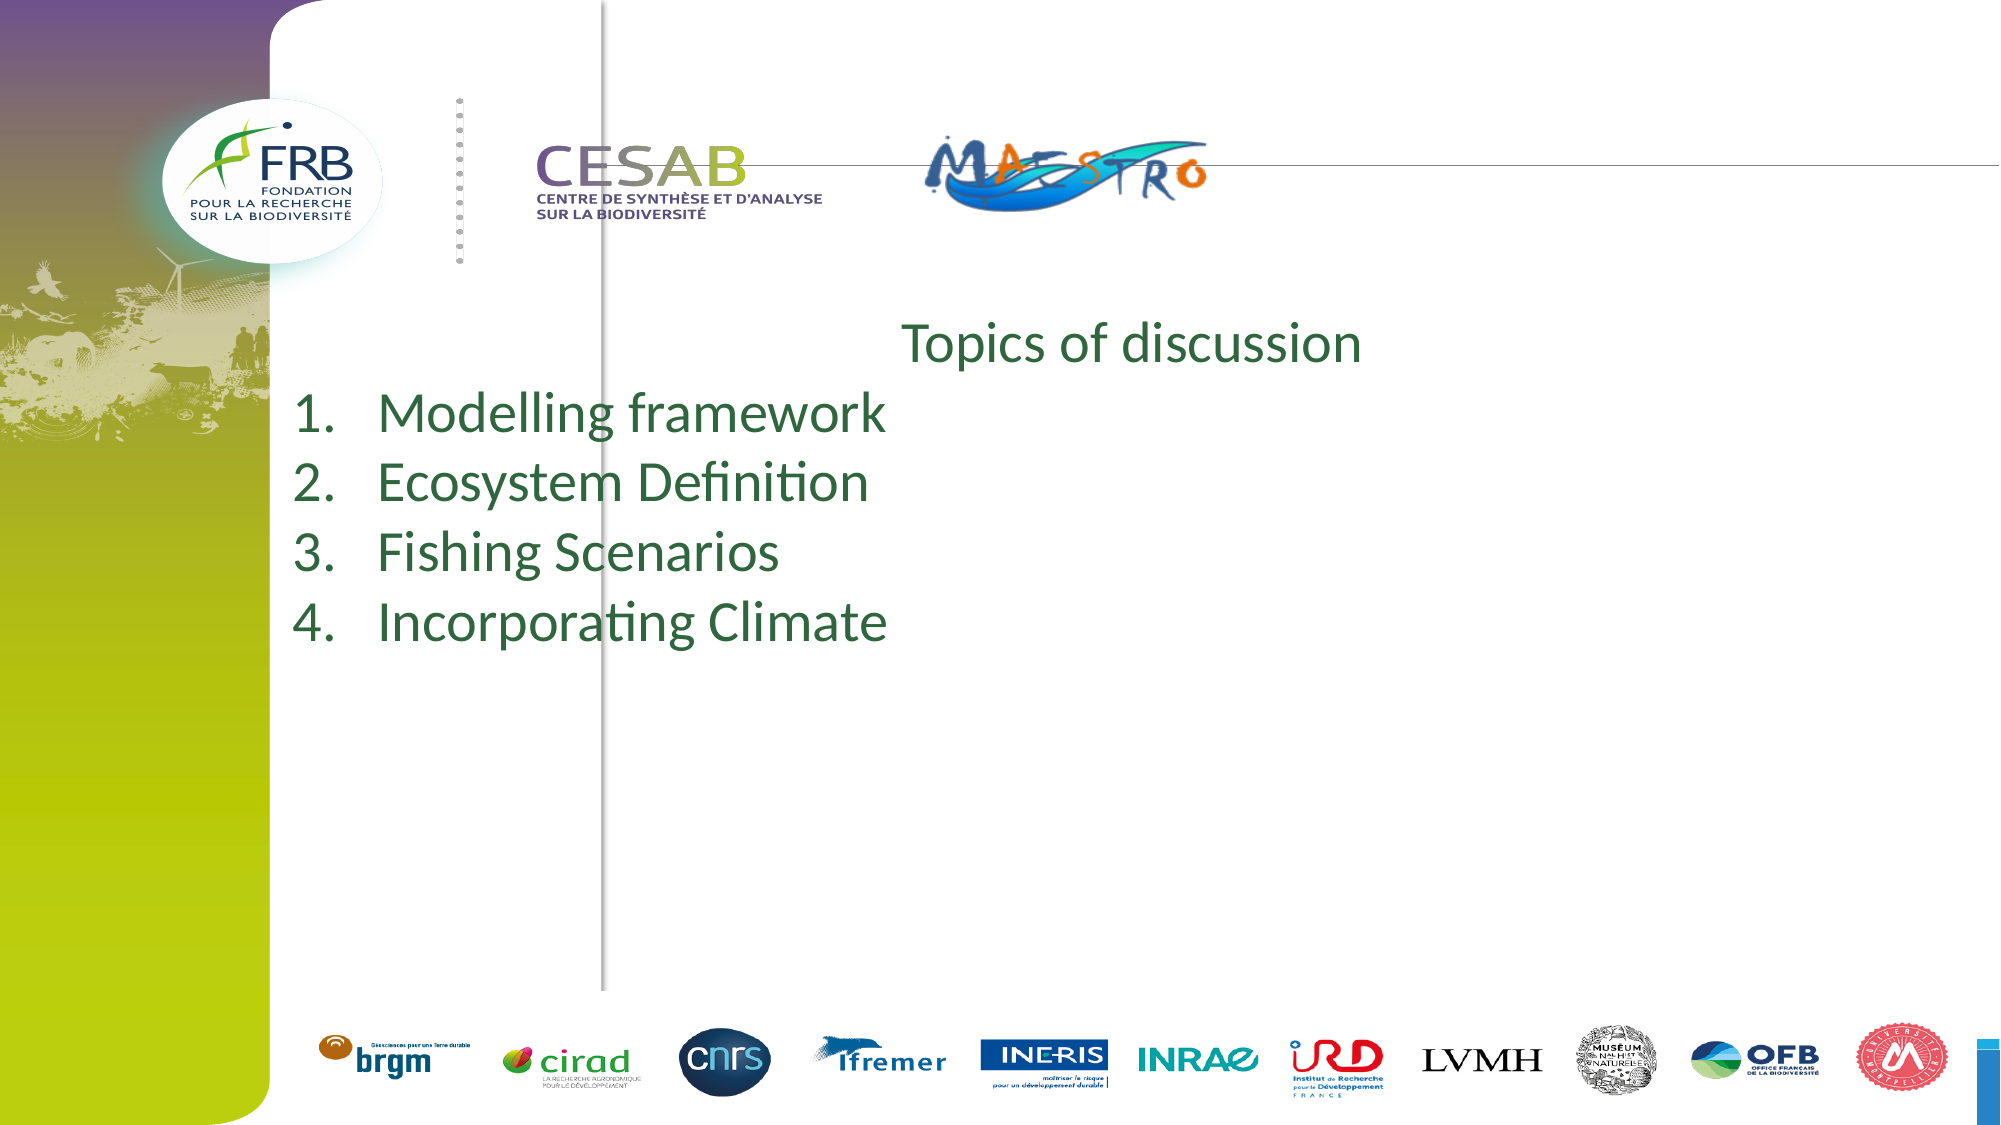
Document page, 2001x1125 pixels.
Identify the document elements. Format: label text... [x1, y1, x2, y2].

text_box Topics of discussion Modelling framework Ecosystem Definition Fishing Scenarios Incorporating Climate [278, 296, 1987, 811]
picture [0, 0, 1977, 1125]
picture [849, 94, 1253, 286]
